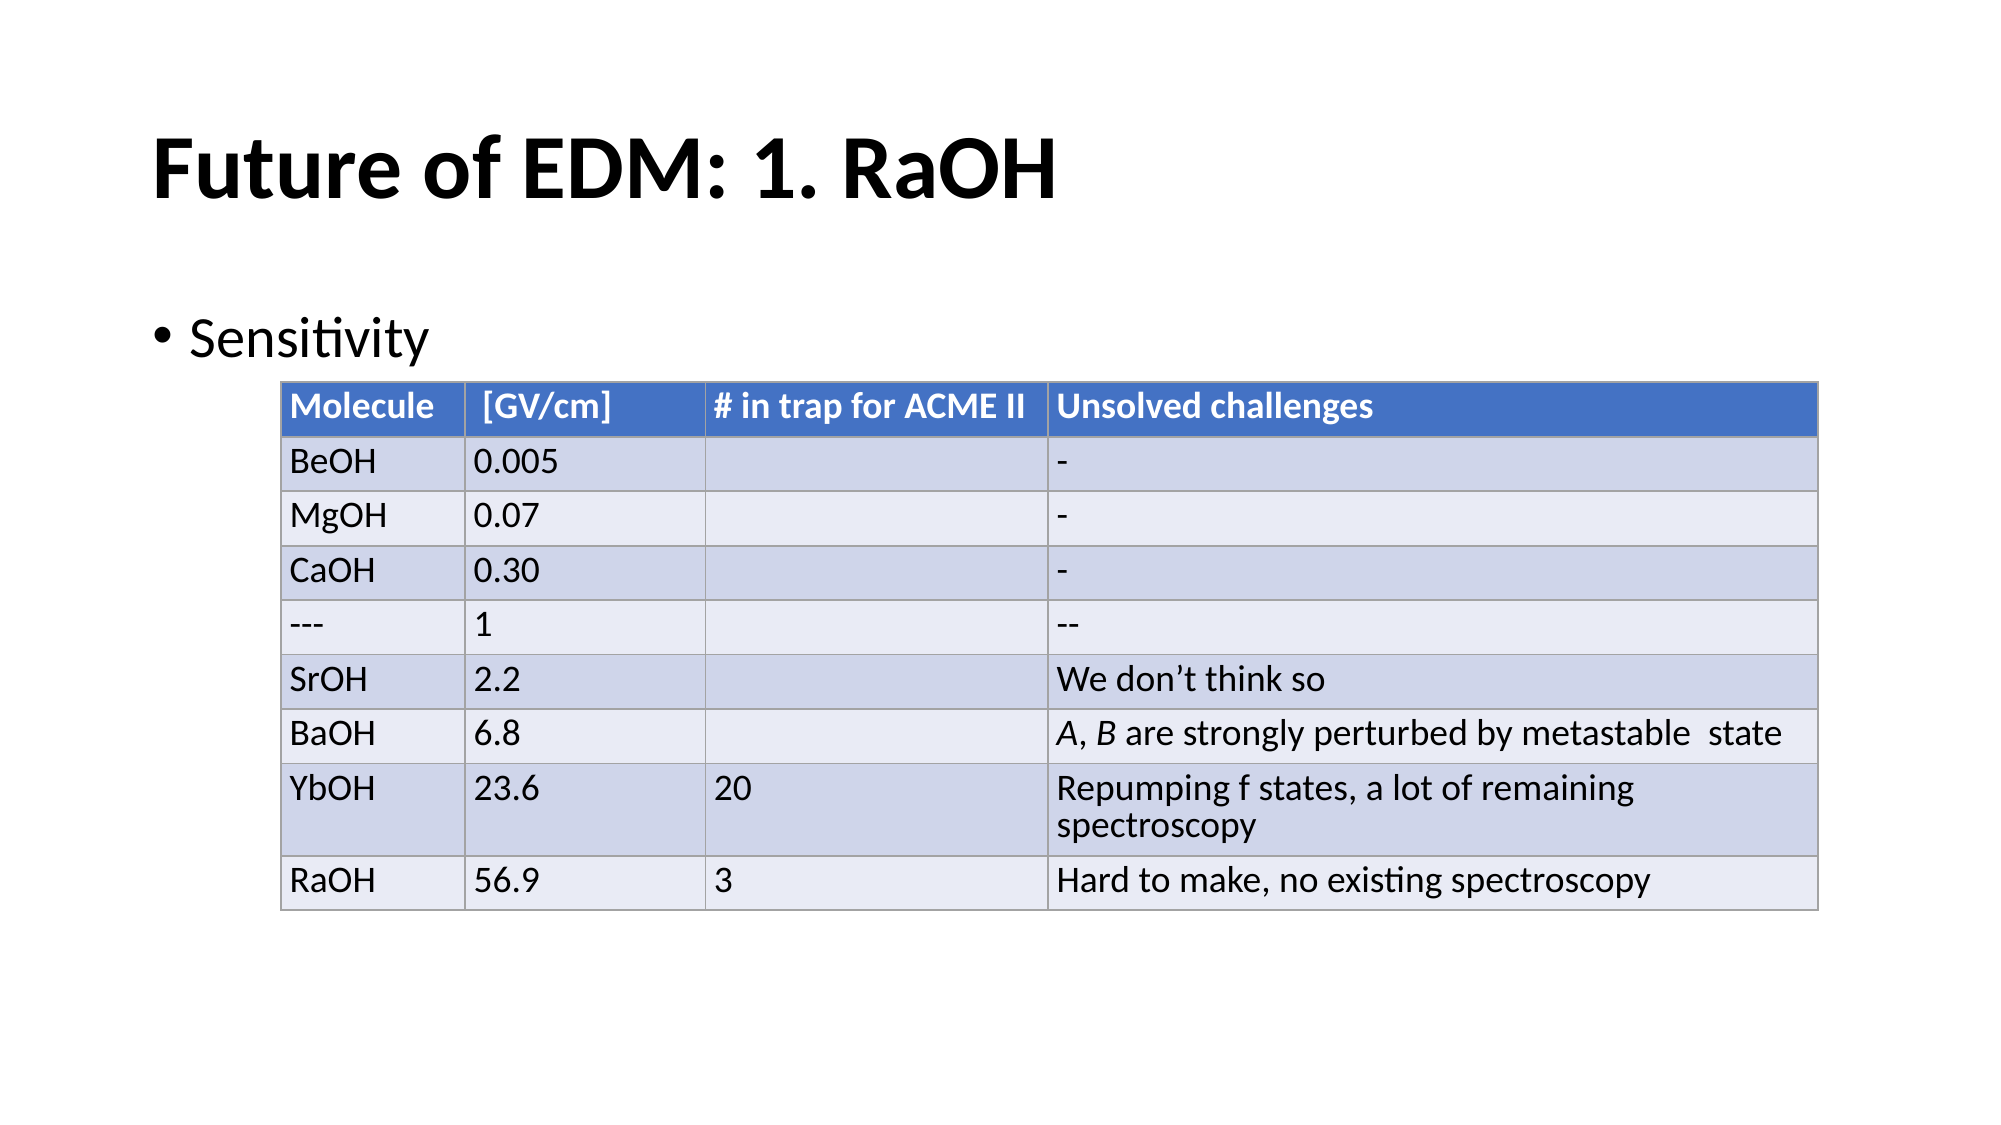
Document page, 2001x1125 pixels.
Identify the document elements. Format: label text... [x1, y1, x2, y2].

title Future of EDM: 1. RaOH [137, 59, 1863, 278]
